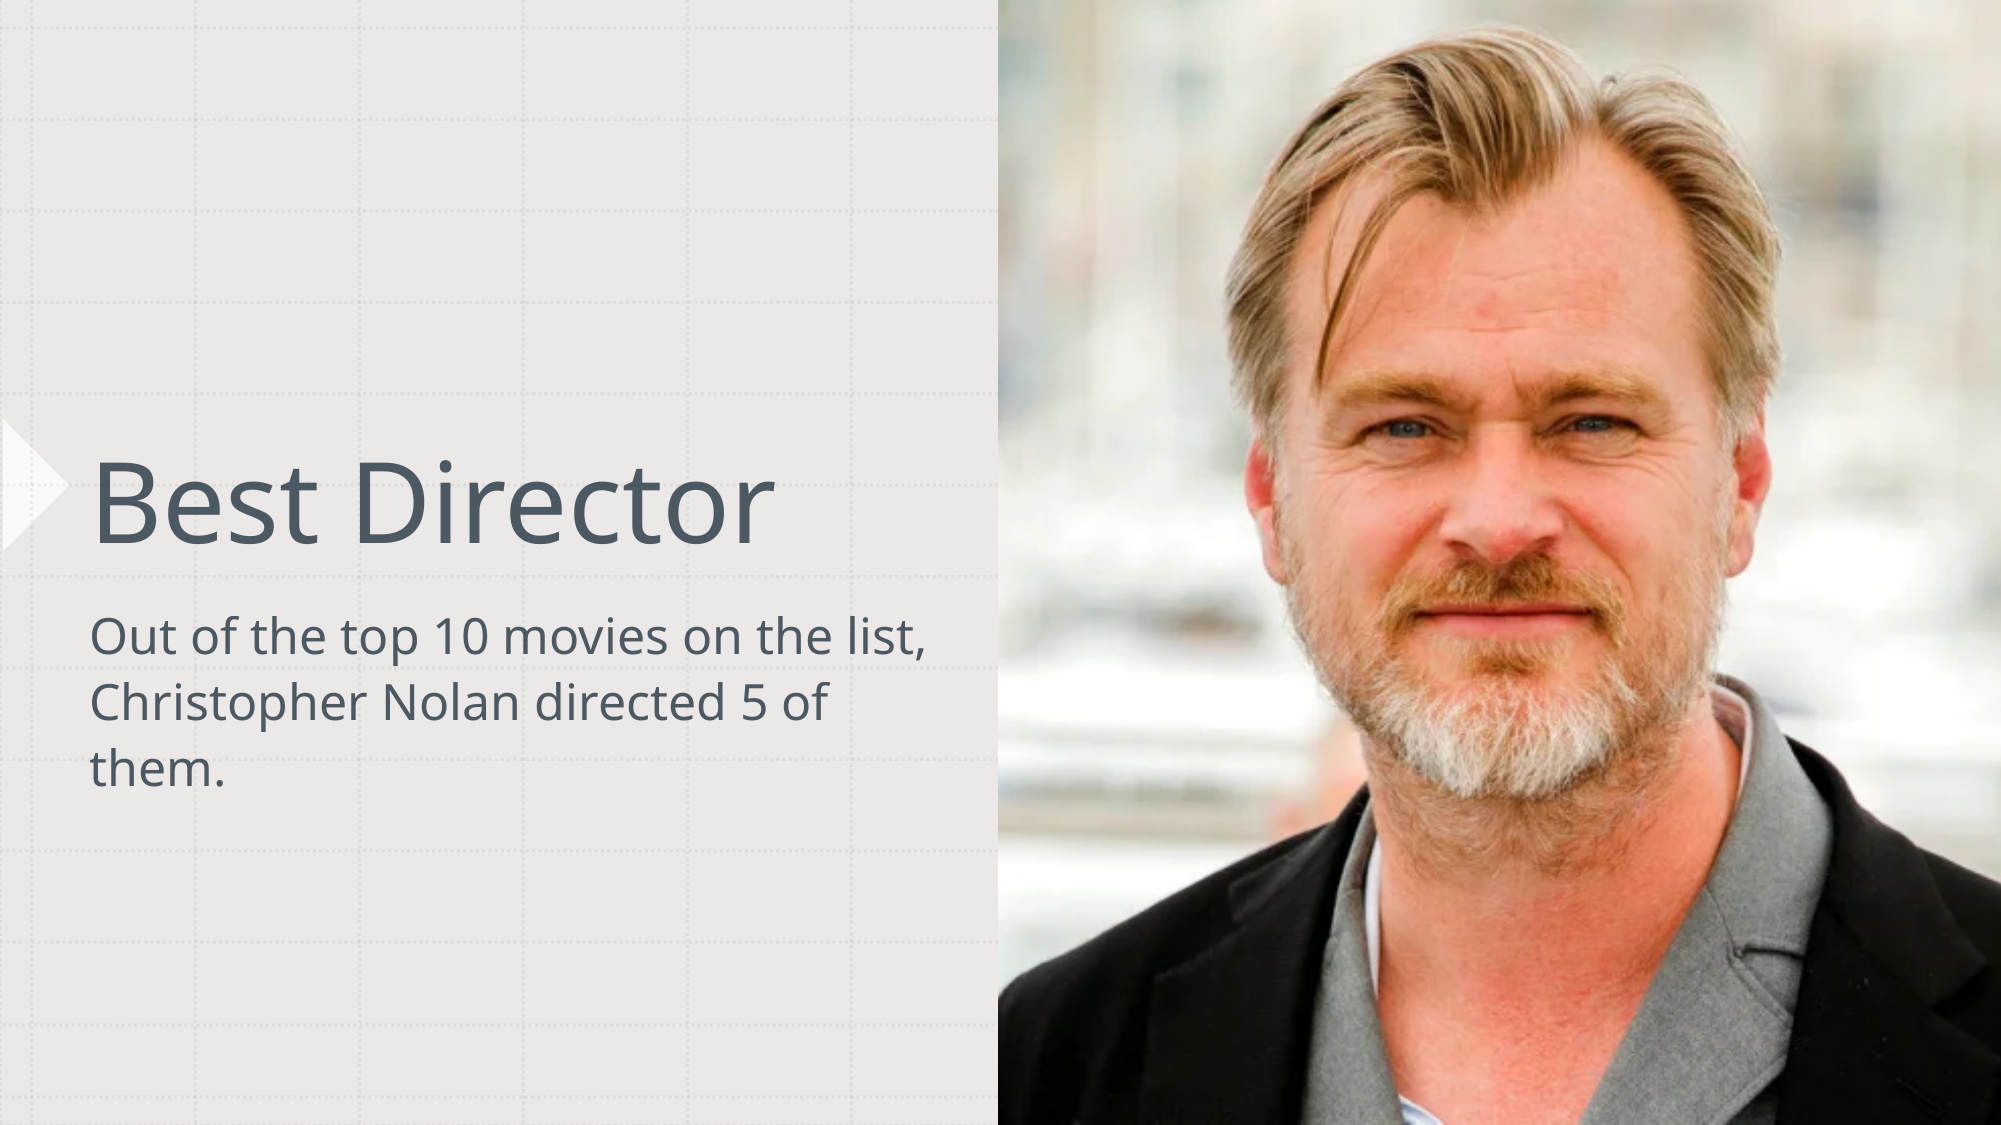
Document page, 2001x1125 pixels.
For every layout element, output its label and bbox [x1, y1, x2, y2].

list [998, 0, 2000, 1125]
text_box [0, 0, 998, 1125]
